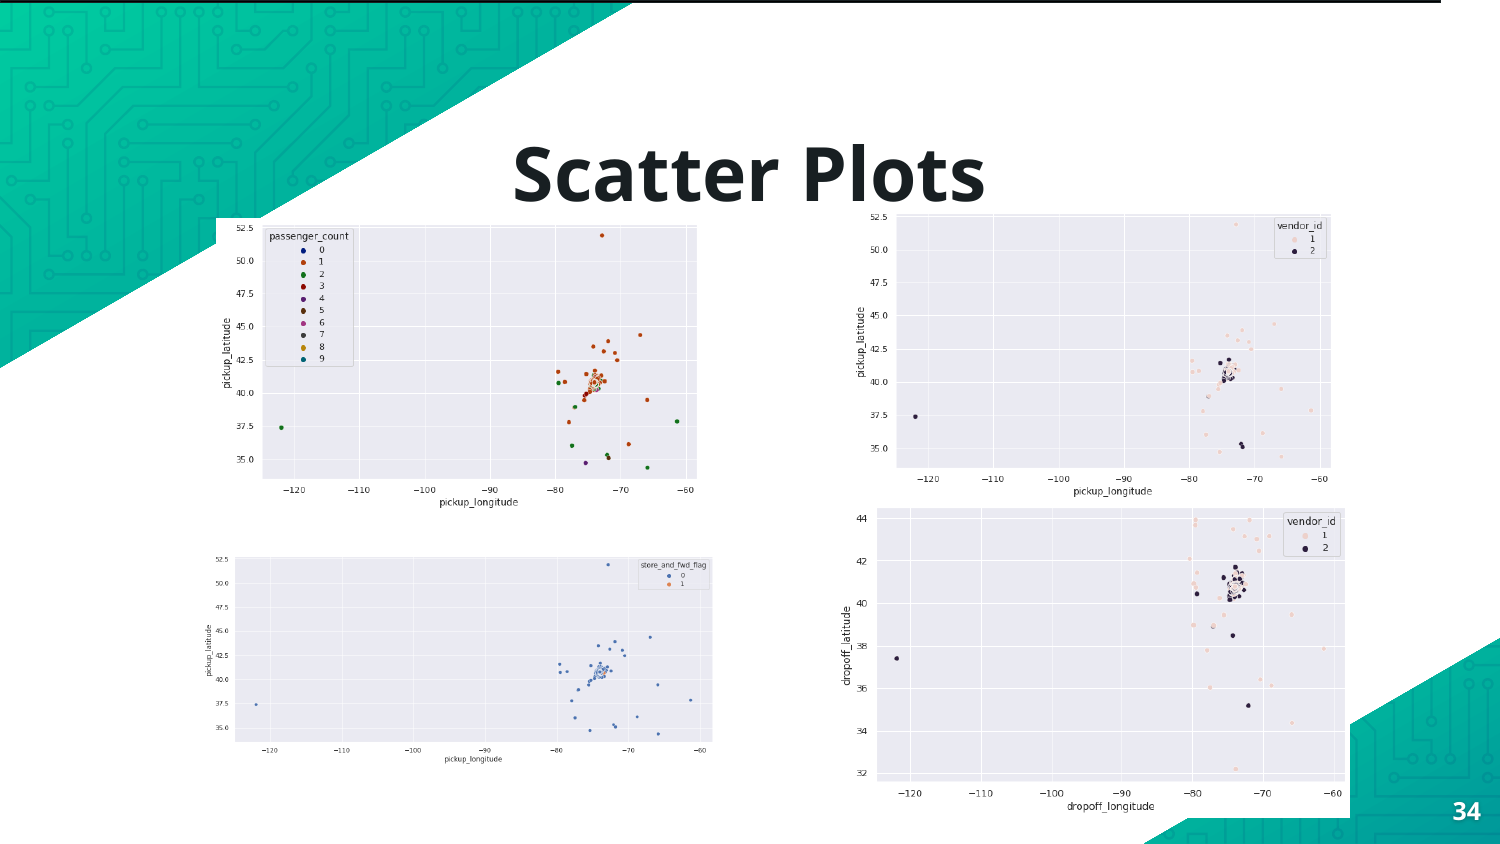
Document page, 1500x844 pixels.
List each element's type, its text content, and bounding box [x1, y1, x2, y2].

picture [835, 207, 1350, 819]
title Scatter Plots [140, 137, 1360, 219]
picture [201, 552, 717, 768]
slide_number 34 [1391, 779, 1482, 844]
picture [216, 218, 702, 513]
